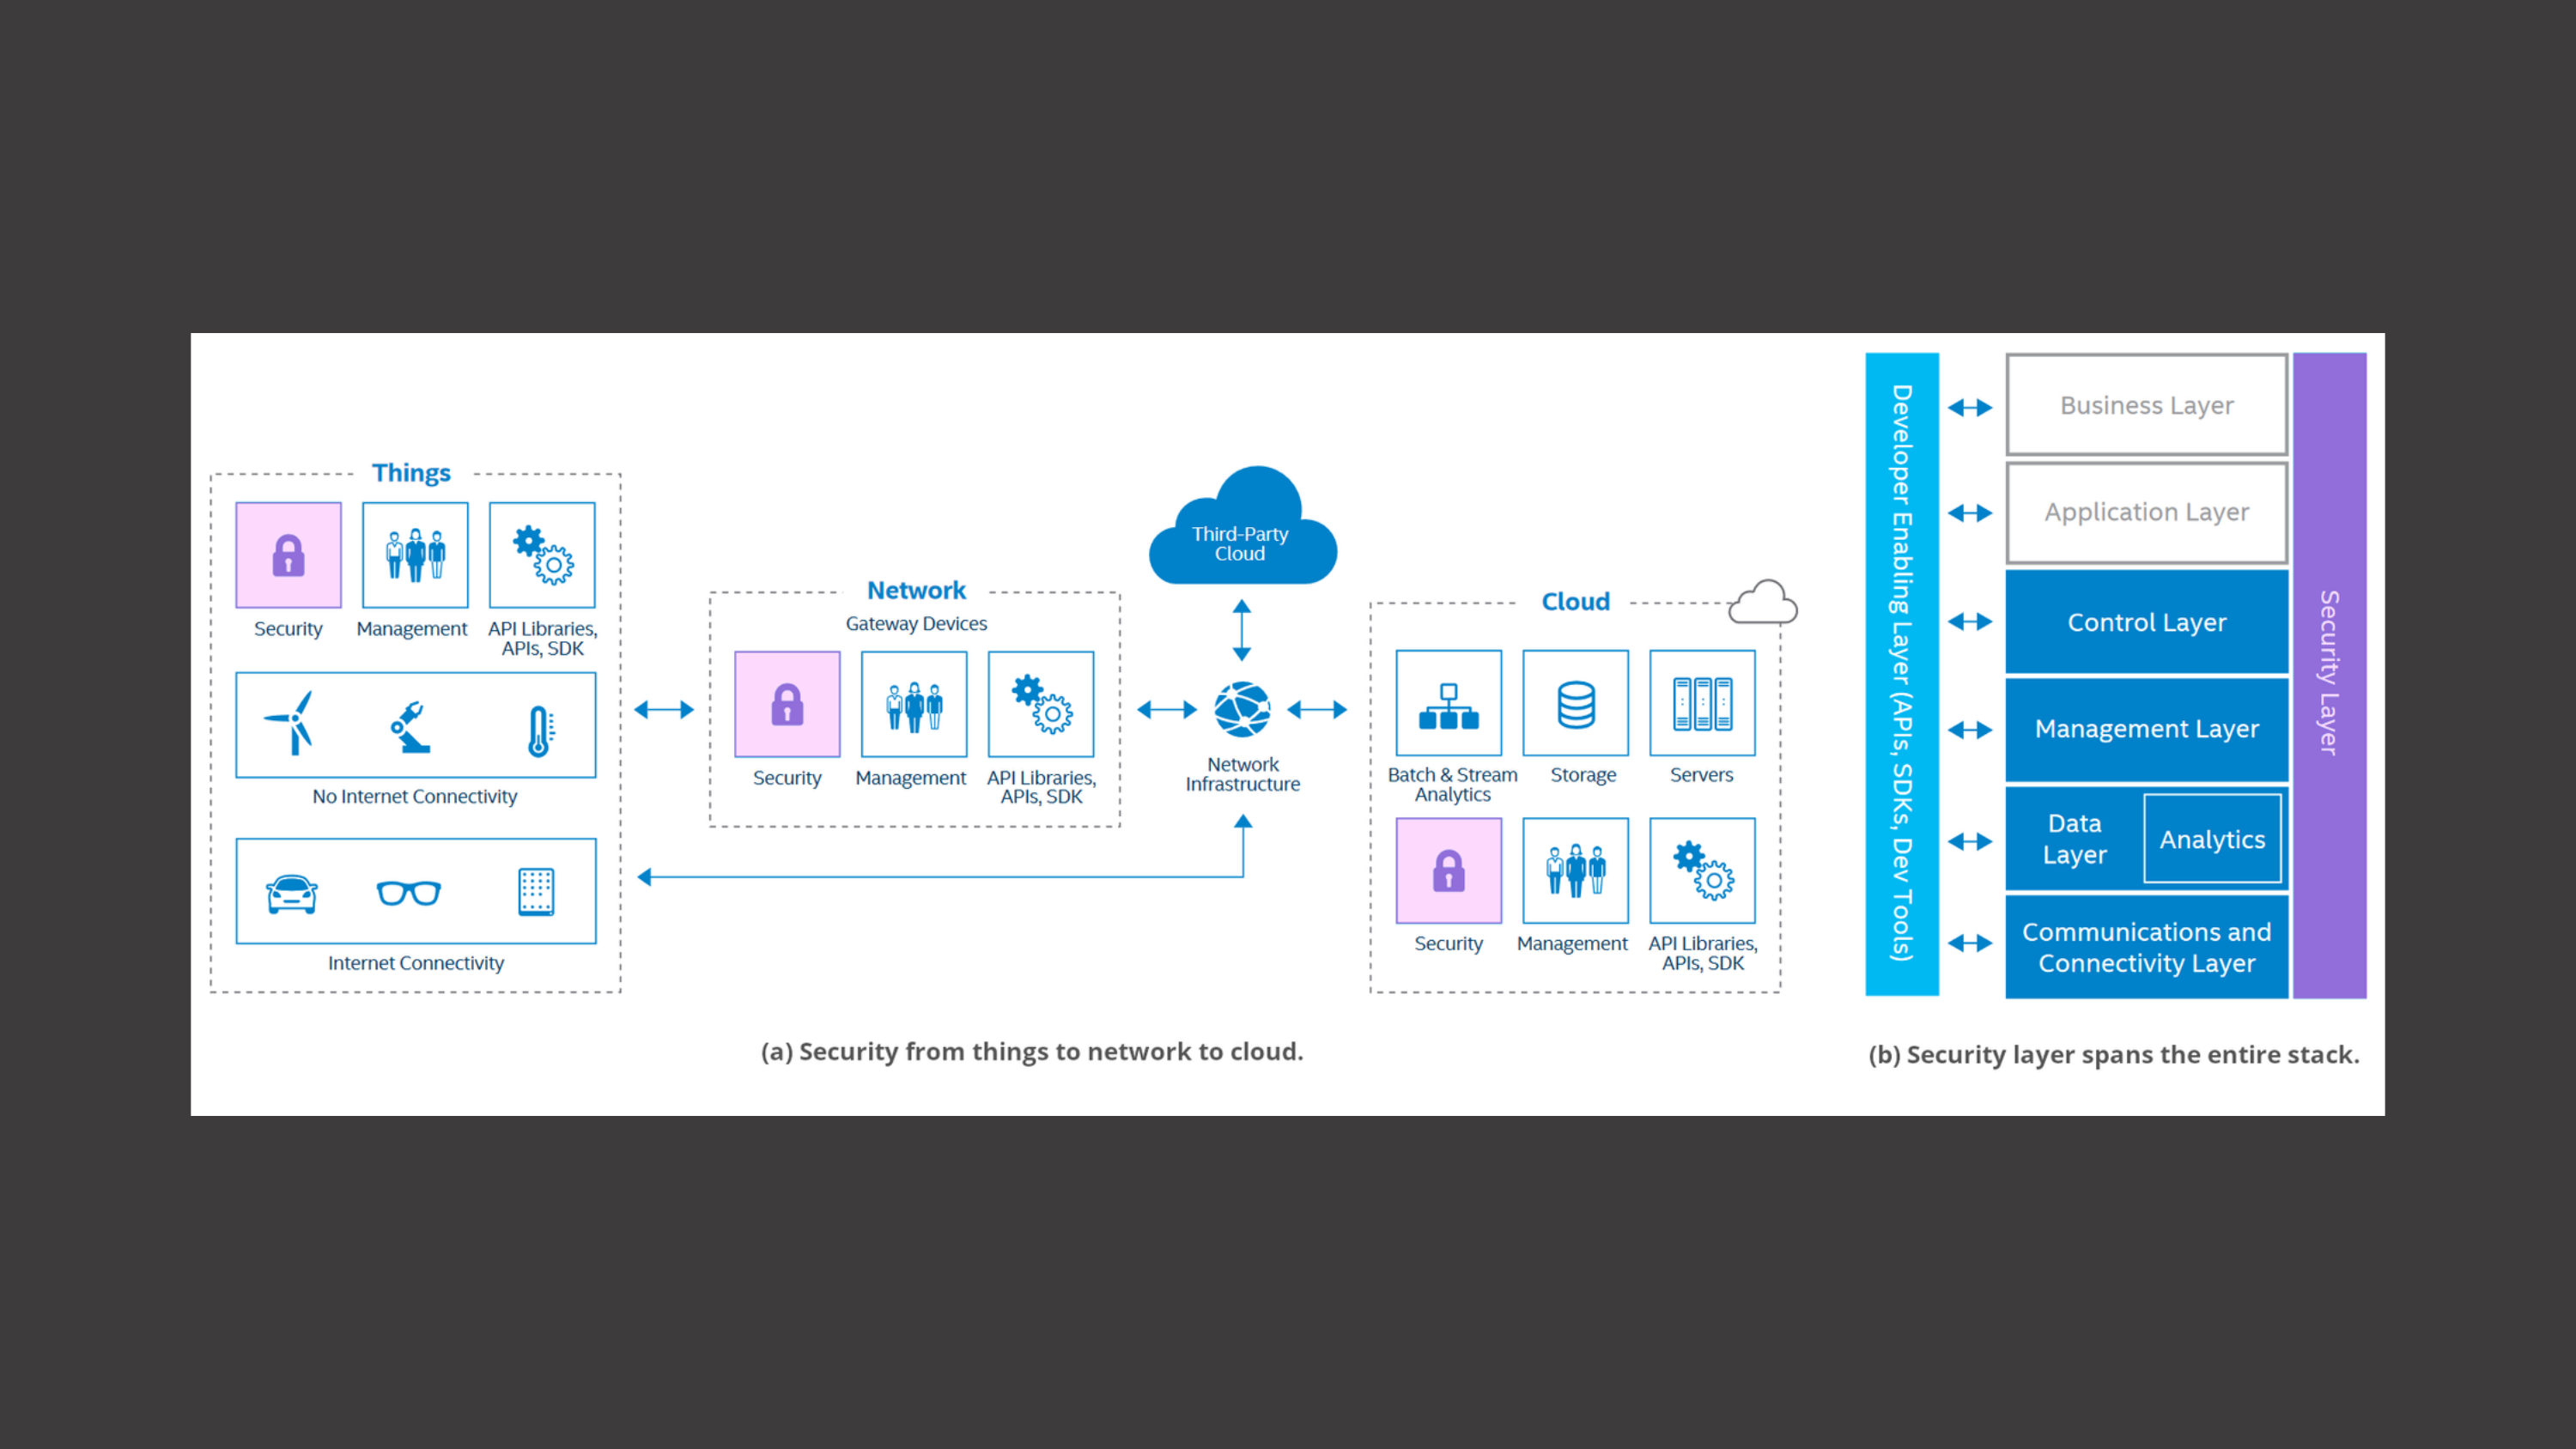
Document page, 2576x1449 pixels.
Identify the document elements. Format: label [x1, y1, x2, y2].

text_box [191, 333, 2385, 1116]
